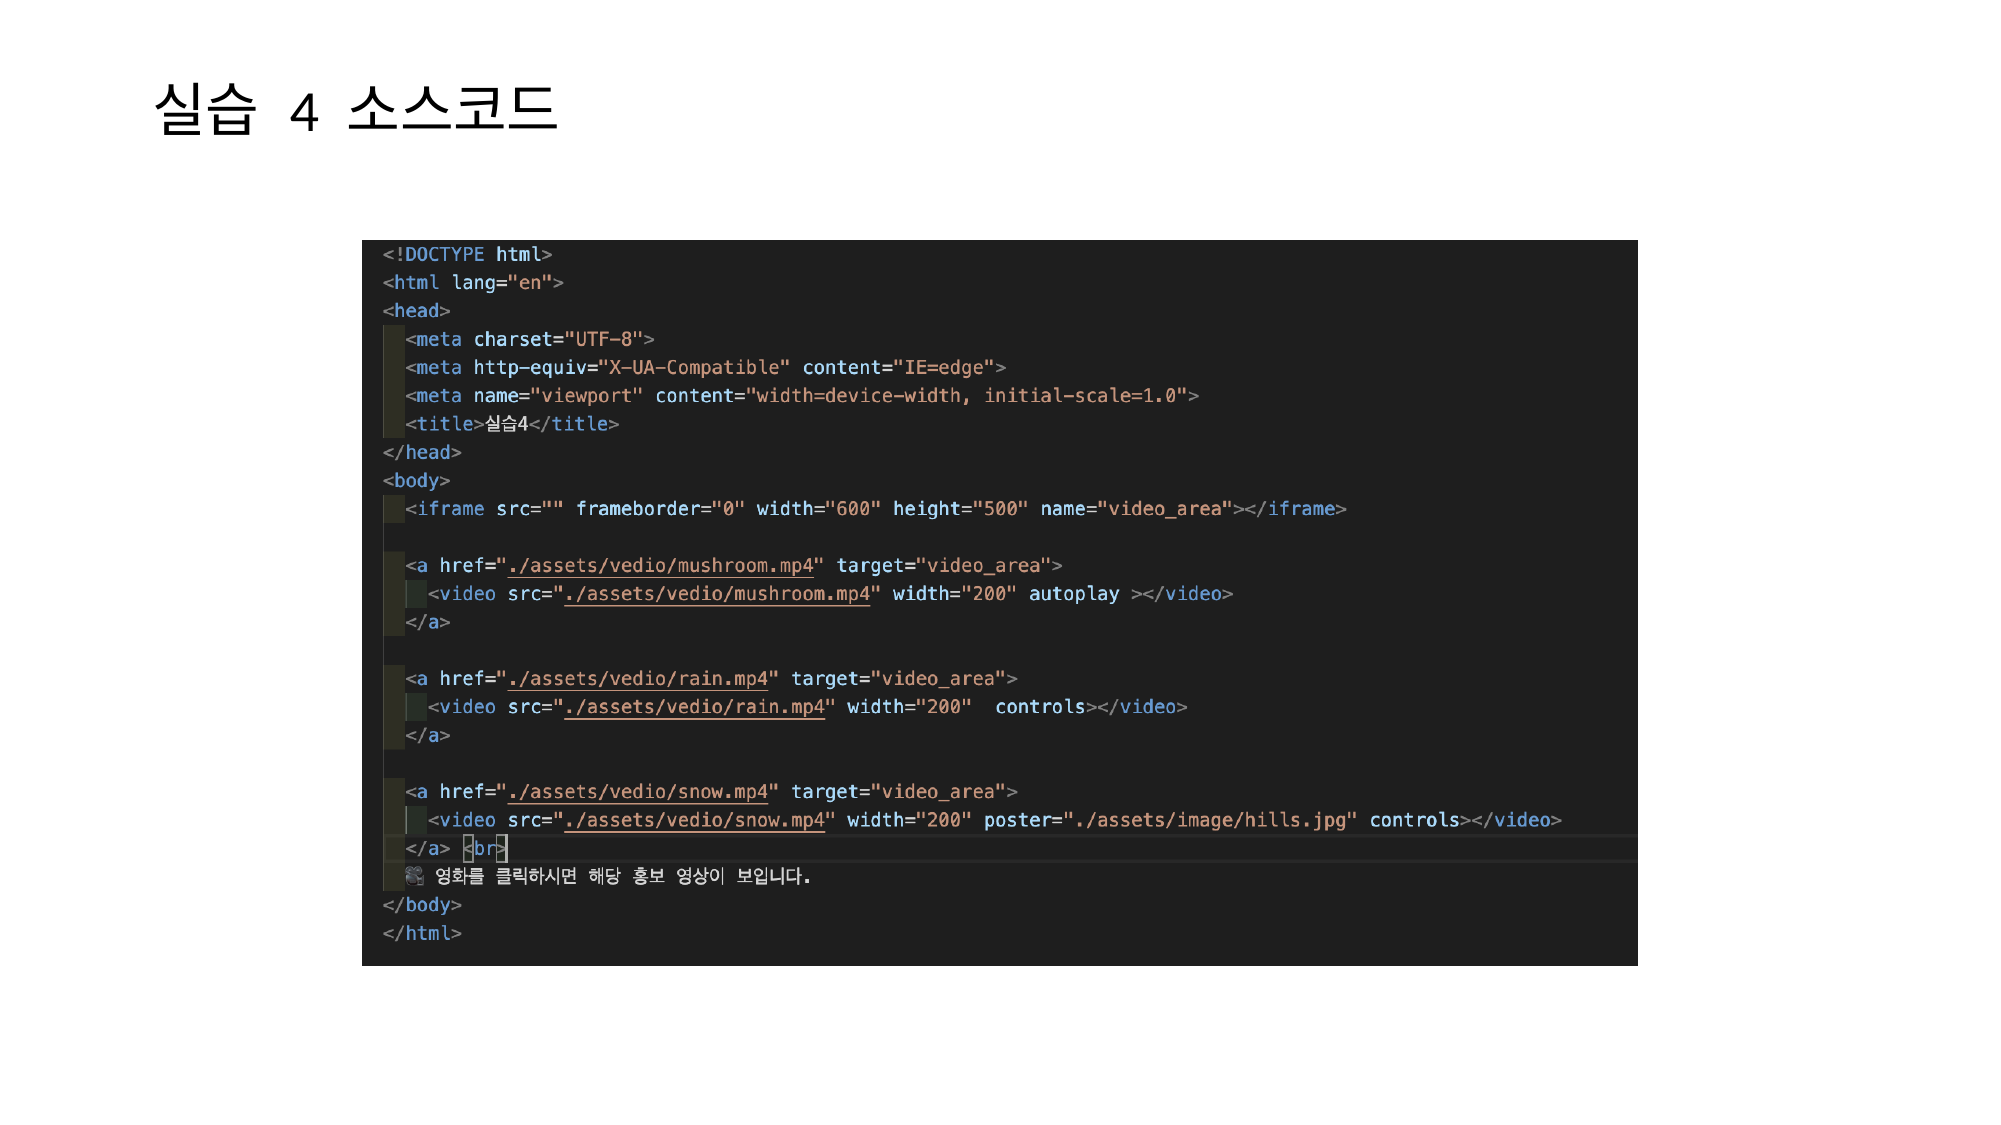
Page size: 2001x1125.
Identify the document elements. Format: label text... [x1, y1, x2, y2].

title 실습 4 소스코드 [137, 59, 728, 166]
picture [362, 240, 1638, 966]
